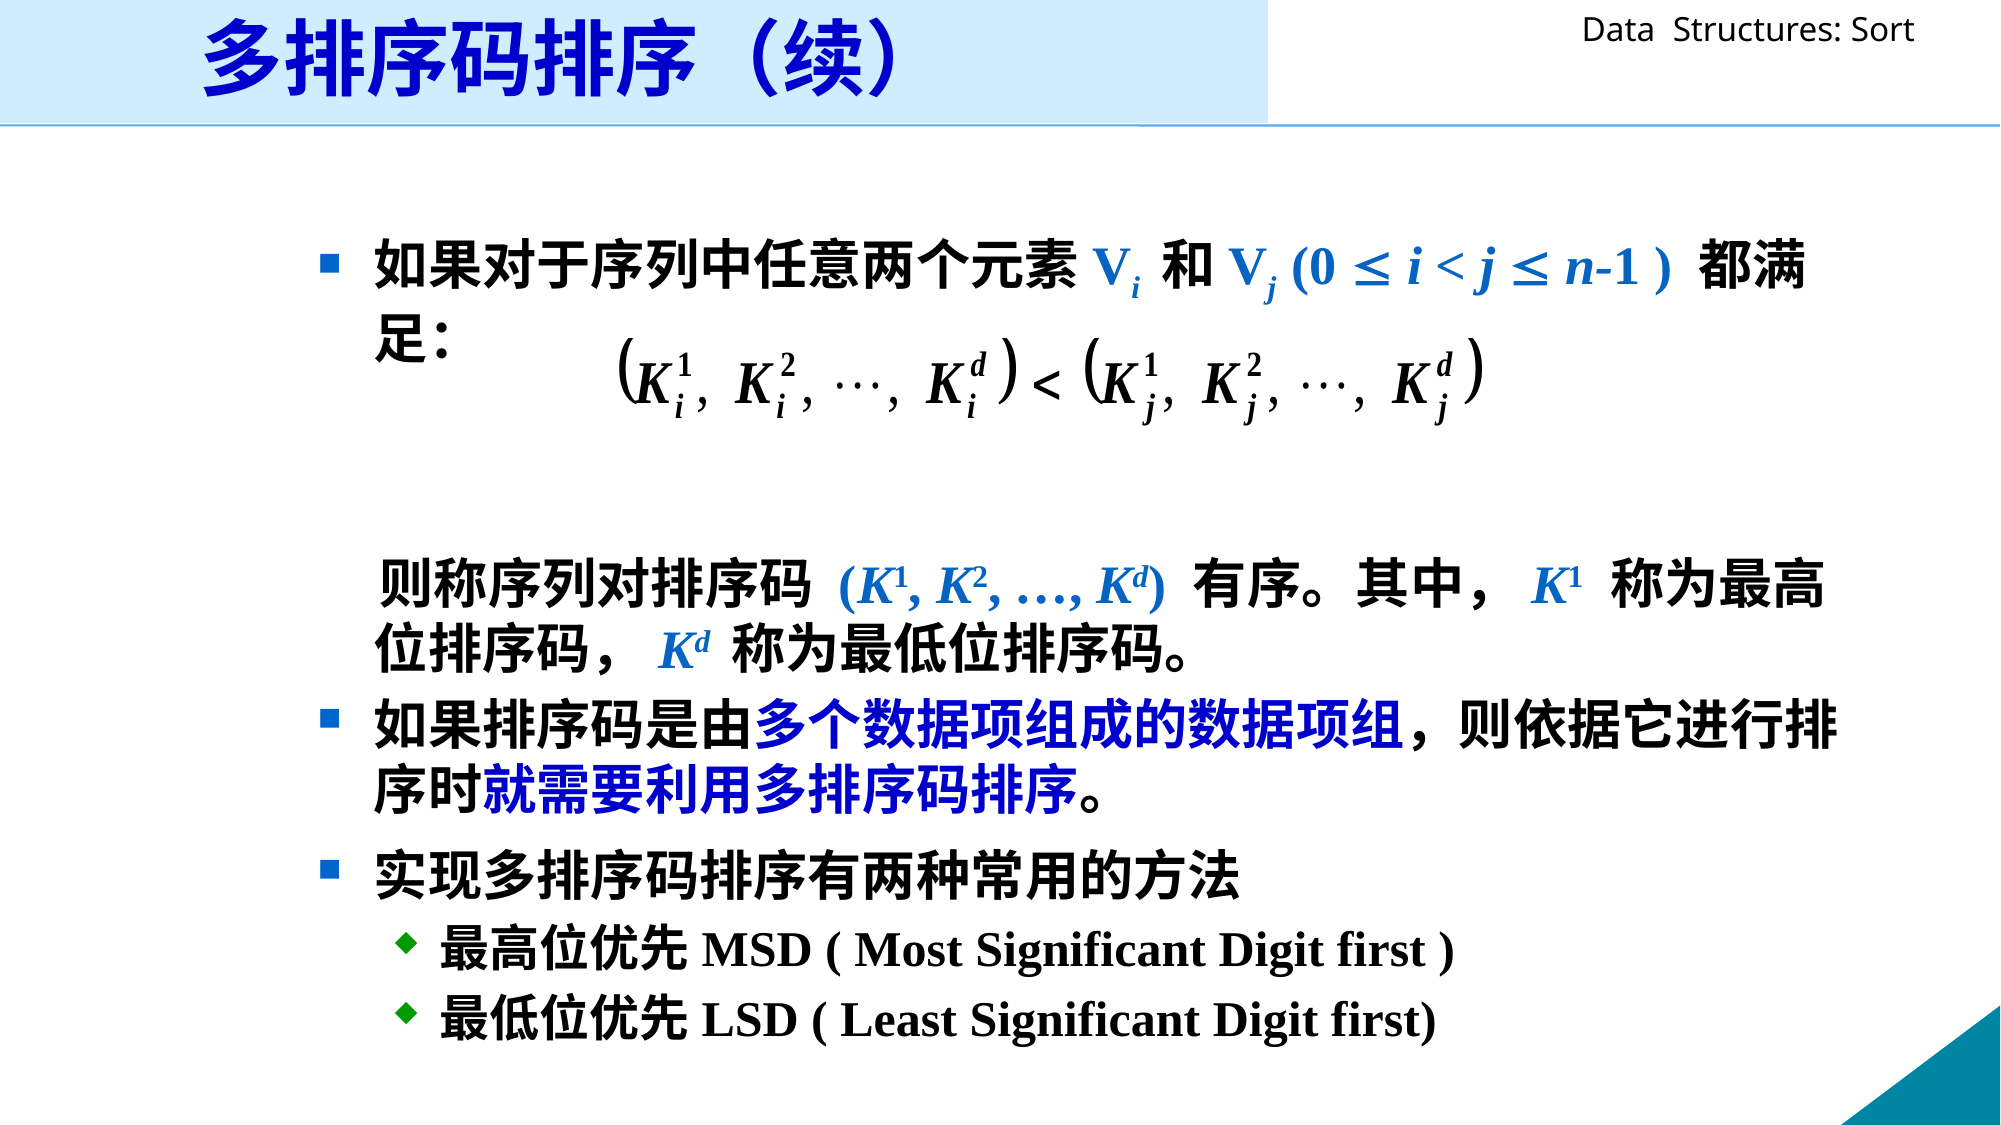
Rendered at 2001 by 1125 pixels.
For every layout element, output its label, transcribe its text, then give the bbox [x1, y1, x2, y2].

text_box 多排序码排序（续） [184, 6, 1083, 114]
text_box 如果对于序列中任意两个元素Vi 和Vj (0  i < j  n-1 ) 都满足： 则称序列对排序码 (K1, K2, …, Kd) 有序。其中，K1 称为最高位排序码，Kd 称为最低位排序码。 如果排序码是由多个数据项组成的数据项组，则依据它进行排序时就需要利用多排序码排序。 实现多排序码排序有两种常用的方法 最高位优先MSD ( Most Significant Digit first ) 最低位优先LSD ( Least Significant Digit first) [303, 147, 1863, 1071]
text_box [610, 338, 1485, 439]
